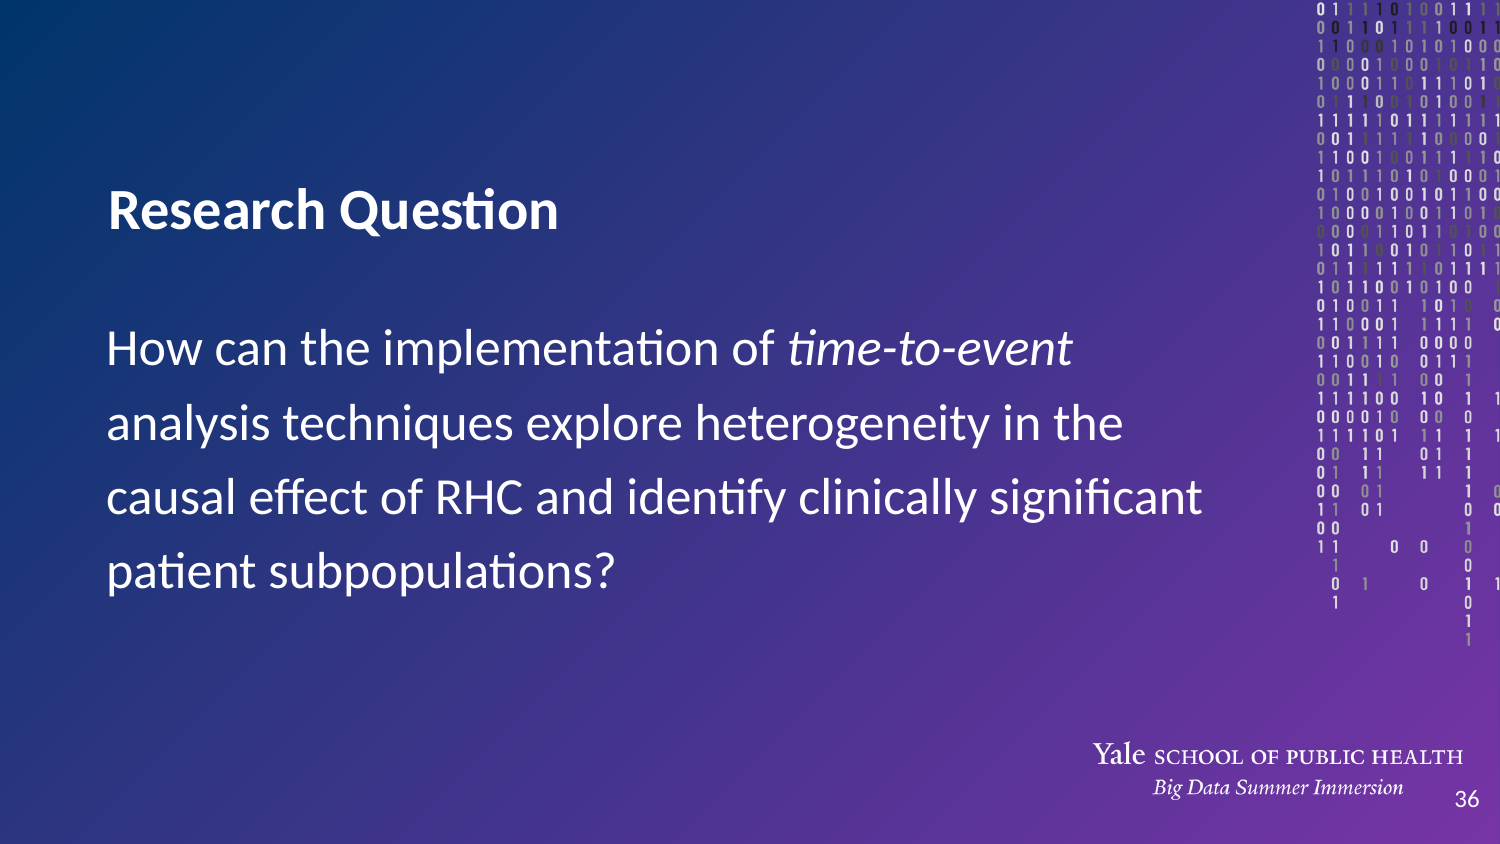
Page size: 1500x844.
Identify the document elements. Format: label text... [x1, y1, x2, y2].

text_box Research Question [101, 163, 833, 264]
picture [1310, 0, 1500, 685]
title How can the implementation of time-to-event analysis techniques explore heterogeneity in the causal effect of RHC and identify clinically significant patient subpopulations? [98, 271, 1254, 603]
picture [1092, 741, 1463, 800]
slide_number ‹#› [1397, 779, 1488, 844]
